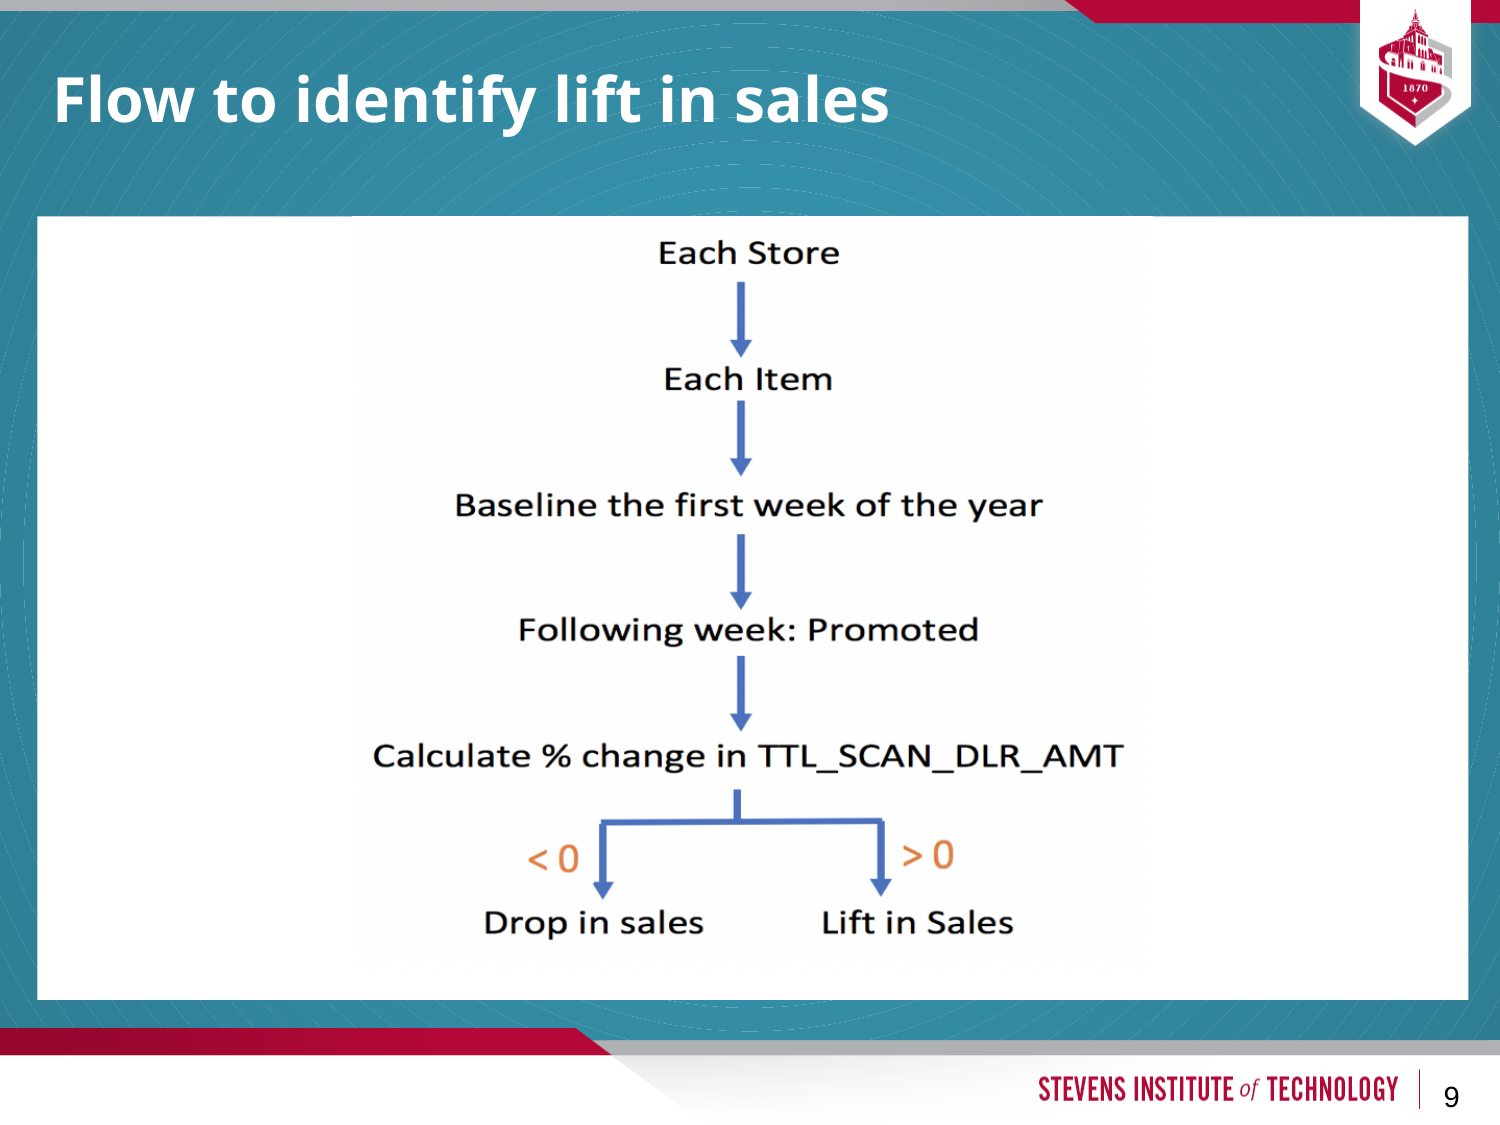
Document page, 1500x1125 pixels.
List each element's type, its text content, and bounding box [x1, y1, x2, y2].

picture [352, 215, 1154, 973]
list [37, 216, 1469, 1000]
picture [0, 1028, 1500, 1125]
title Flow to identify lift in sales [37, 45, 1338, 233]
picture [0, 0, 1500, 160]
slide_number 9 [1428, 1071, 1490, 1108]
